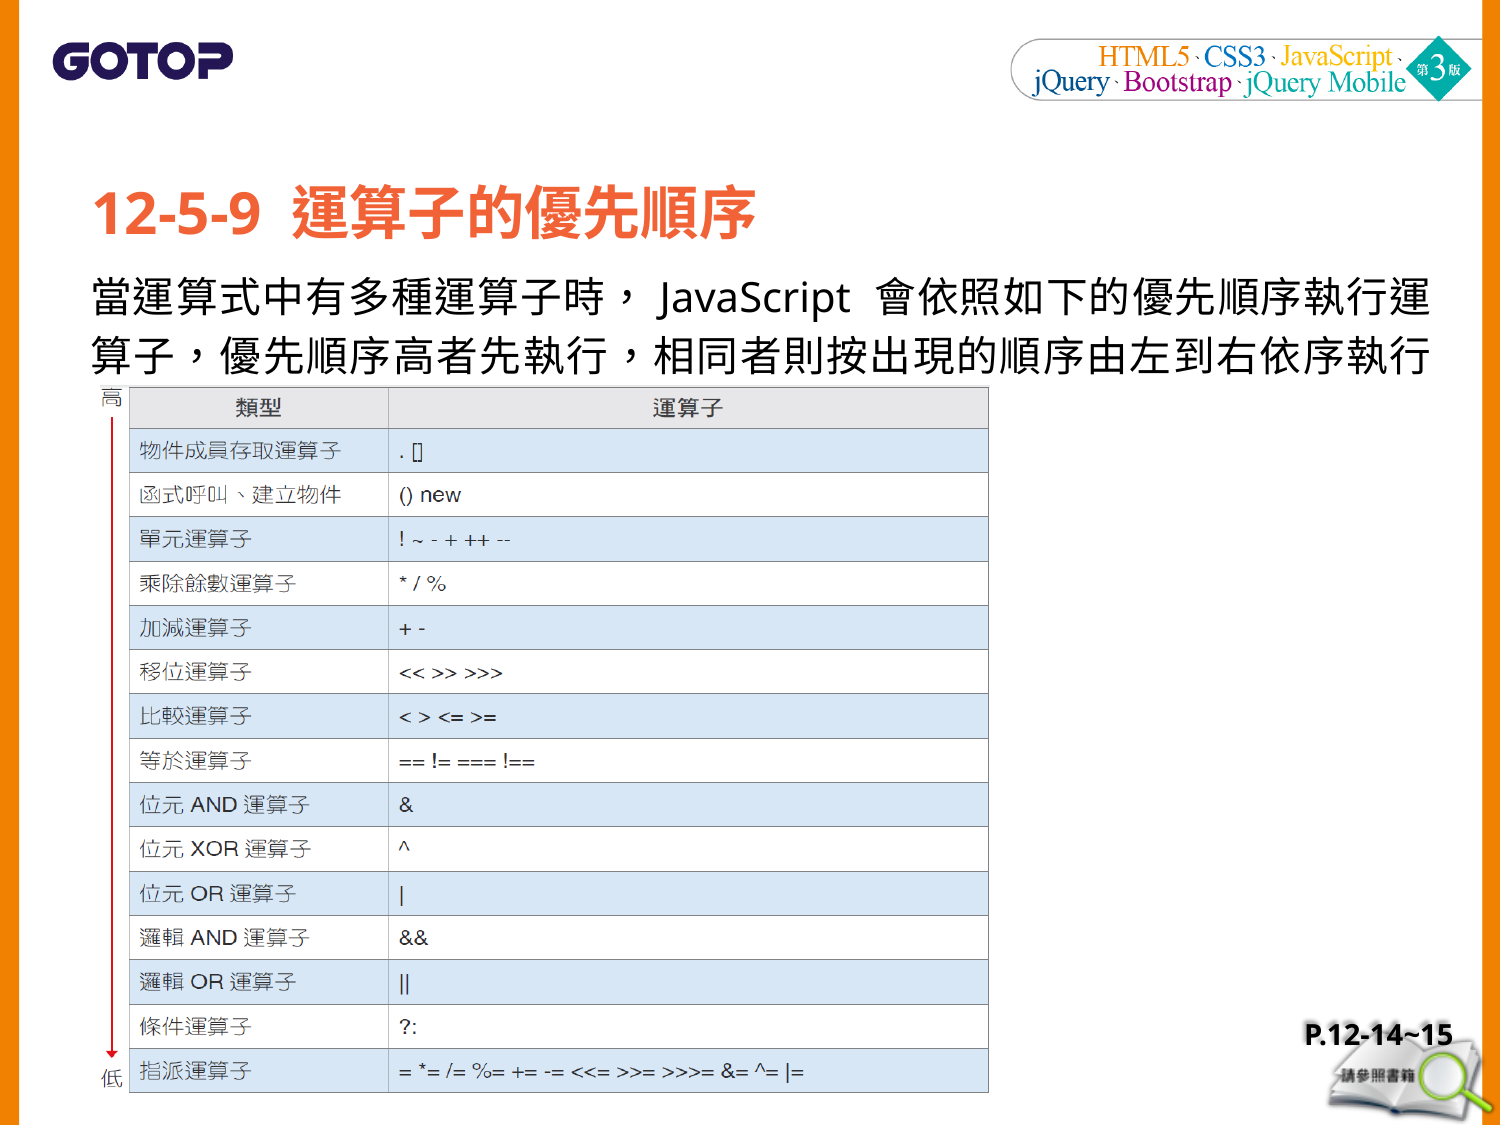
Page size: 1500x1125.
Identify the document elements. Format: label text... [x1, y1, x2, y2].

list 當運算式中有多種運算子時，JavaScript 會依照如下的優先順序執行運算子，優先順序高者先執行，相同者則按出現的順序由左到右依序執行 。 [74, 255, 1448, 1013]
list P.12-14~15 [1222, 1016, 1469, 1059]
picture [0, 0, 1500, 1125]
list 12-5-9 運算子的優先順序 [76, 148, 1438, 255]
